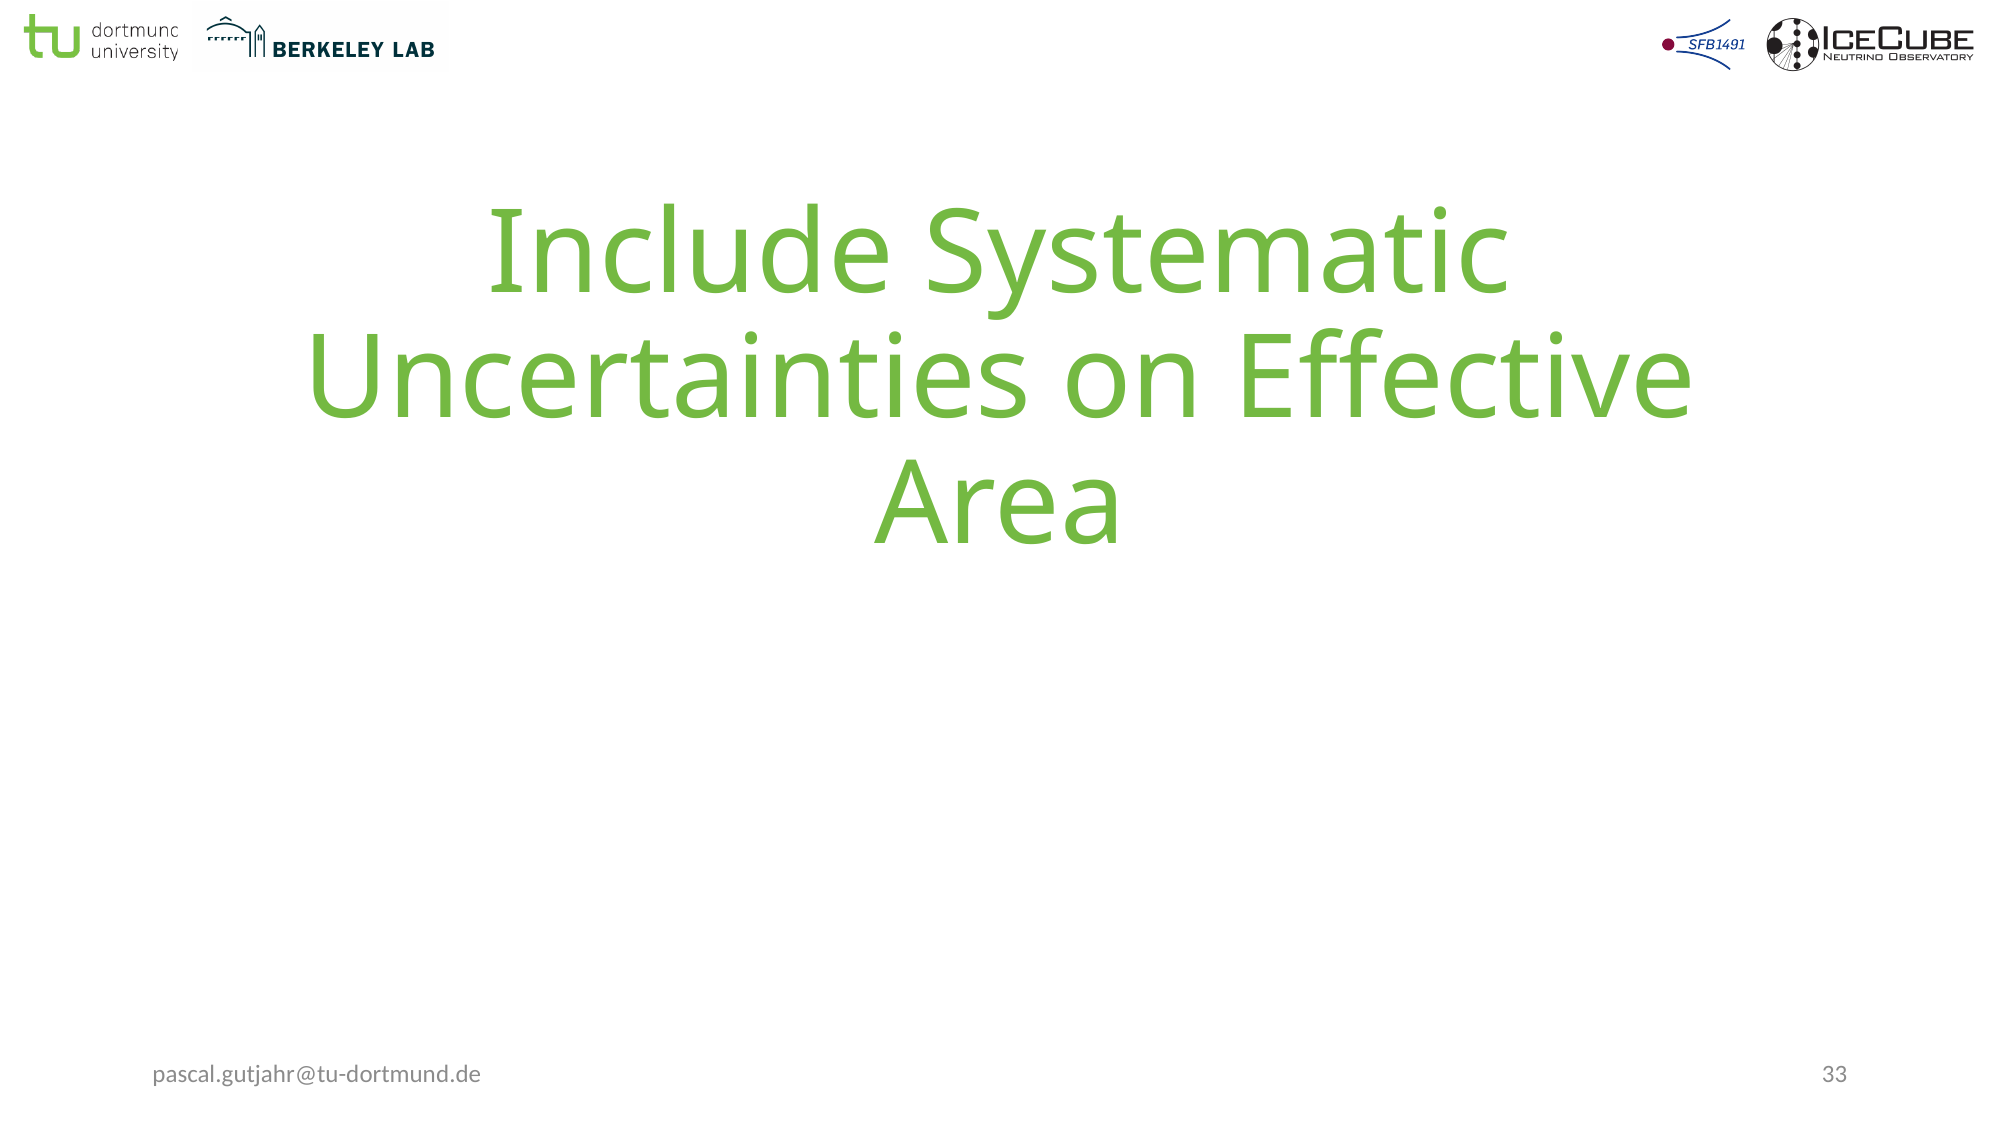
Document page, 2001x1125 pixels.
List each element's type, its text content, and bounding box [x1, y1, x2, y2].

title Include Systematic Uncertainties on Effective Area [249, 184, 1750, 576]
picture [192, 1, 449, 72]
slide_number 33 [1412, 1042, 1863, 1103]
picture [1662, 18, 1746, 70]
slide_number pascal.gutjahr@tu-dortmund.de [137, 1042, 588, 1103]
